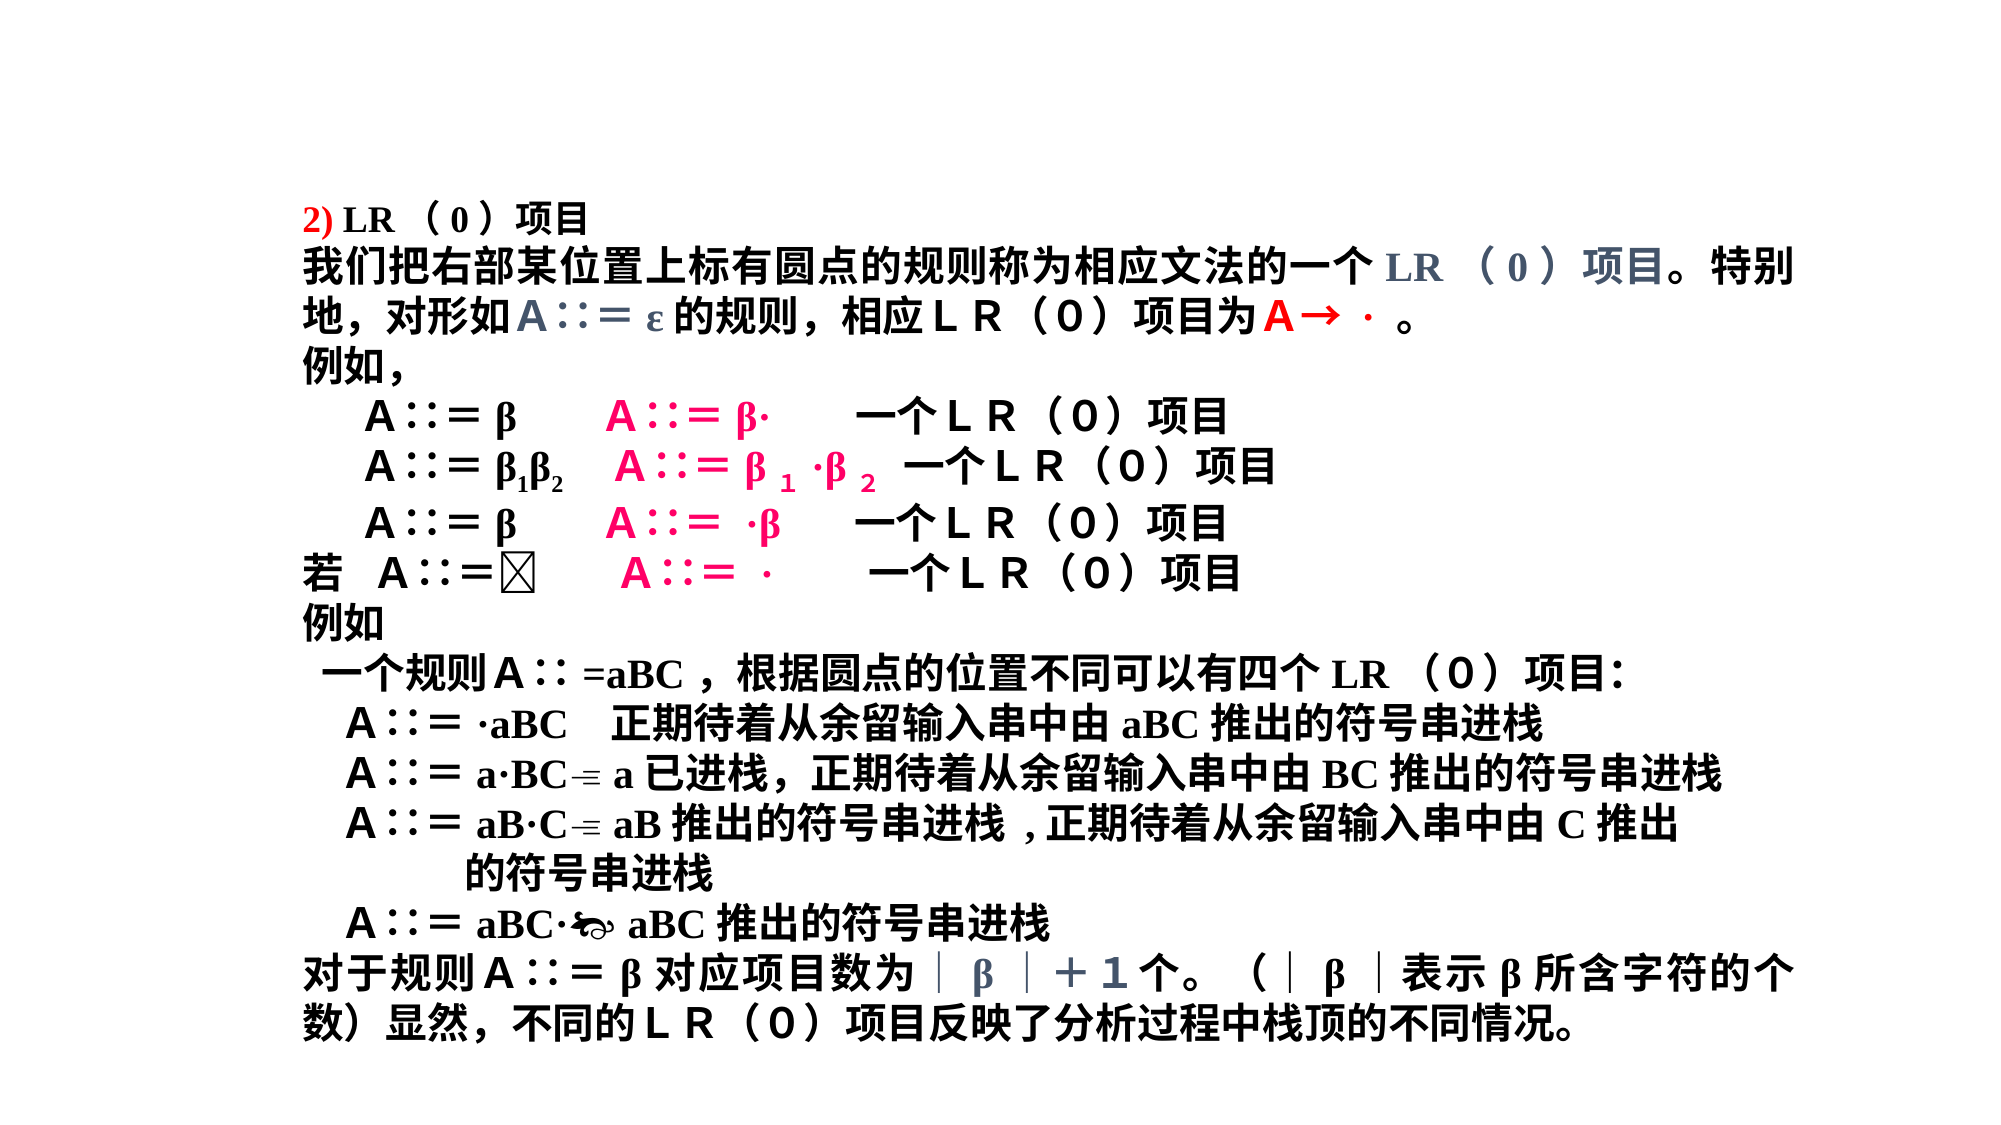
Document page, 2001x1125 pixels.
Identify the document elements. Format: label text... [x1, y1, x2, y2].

text_box 2) LR（0）项目 我们把右部某位置上标有圆点的规则称为相应文法的一个LR（0）项目。特别地，对形如Ａ∷＝ε的规则，相应ＬＲ（０）项目为Ａ→ · 。 例如， Ａ∷＝β Ａ∷＝β· 一个ＬＲ（０）项目 Ａ∷＝β1β2 Ａ∷＝β１·β２ 一个ＬＲ（０）项目 Ａ∷＝β Ａ∷＝ ·β 一个ＬＲ（０）项目 若 Ａ∷＝ Ａ∷＝ · 一个ＬＲ（０）项目 例如 一个规则Ａ∷=aBC，根据圆点的位置不同可以有四个LR（０）项目： Ａ∷＝·aBC 正期待着从余留输入串中由aBC推出的符号串进栈 Ａ∷＝a·BC a已进栈，正期待着从余留输入串中由BC推出的符号串进栈 Ａ∷＝aB·C aB推出的符号串进栈 ,正期待着从余留输入串中由C推出 的符号串进栈 Ａ∷＝aBC· aBC推出的符号串进栈 对于规则Ａ∷＝β对应项目数为｜β｜＋１个。（｜β｜表示β所含字符的个数）显然，不同的ＬＲ（０）项目反映了分析过程中栈顶的不同情况。 [287, 187, 1811, 1055]
